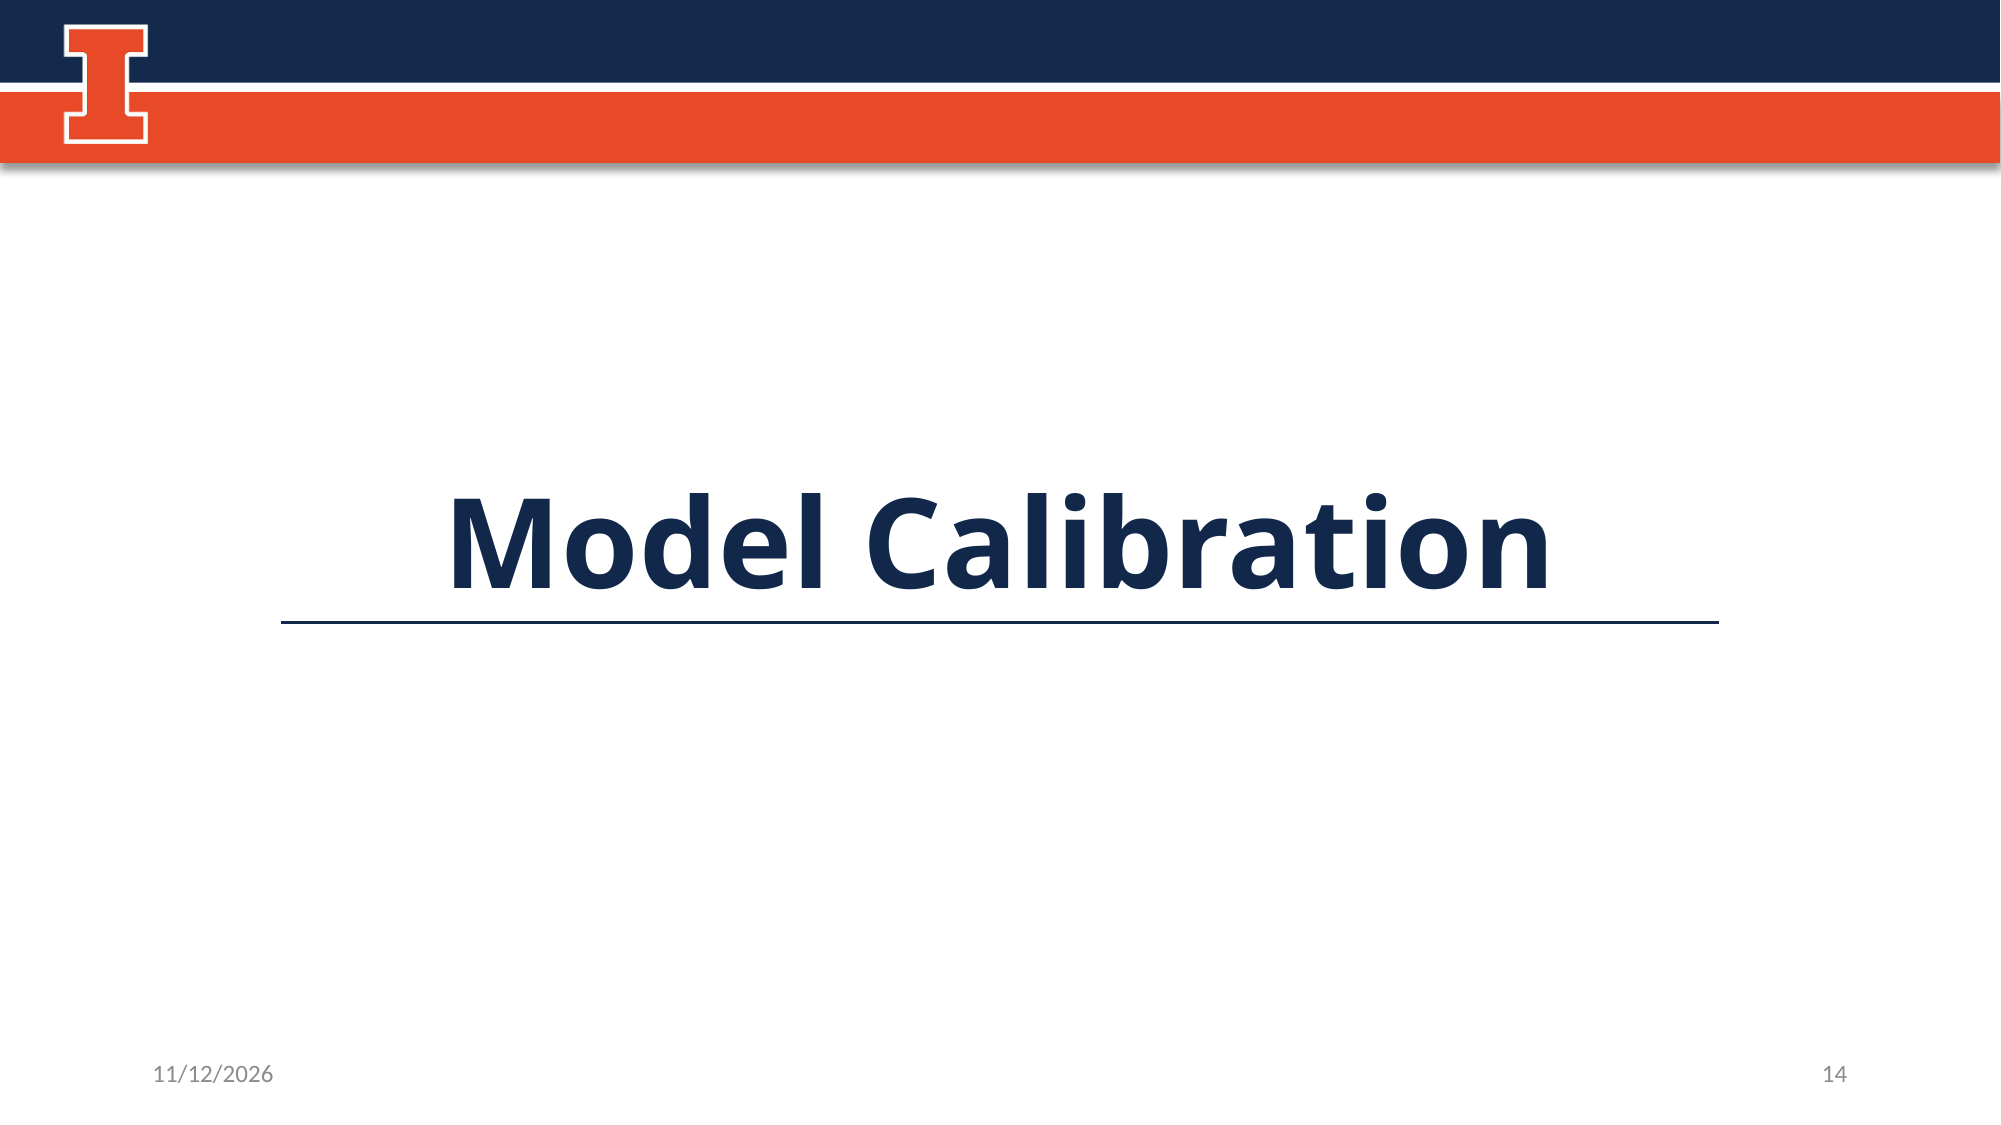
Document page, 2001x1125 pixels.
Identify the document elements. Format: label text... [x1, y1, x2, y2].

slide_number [137, 1042, 588, 1103]
slide_number 14 [1412, 1042, 1863, 1103]
text_box Model Calibration [381, 473, 1619, 609]
picture [60, 21, 149, 144]
